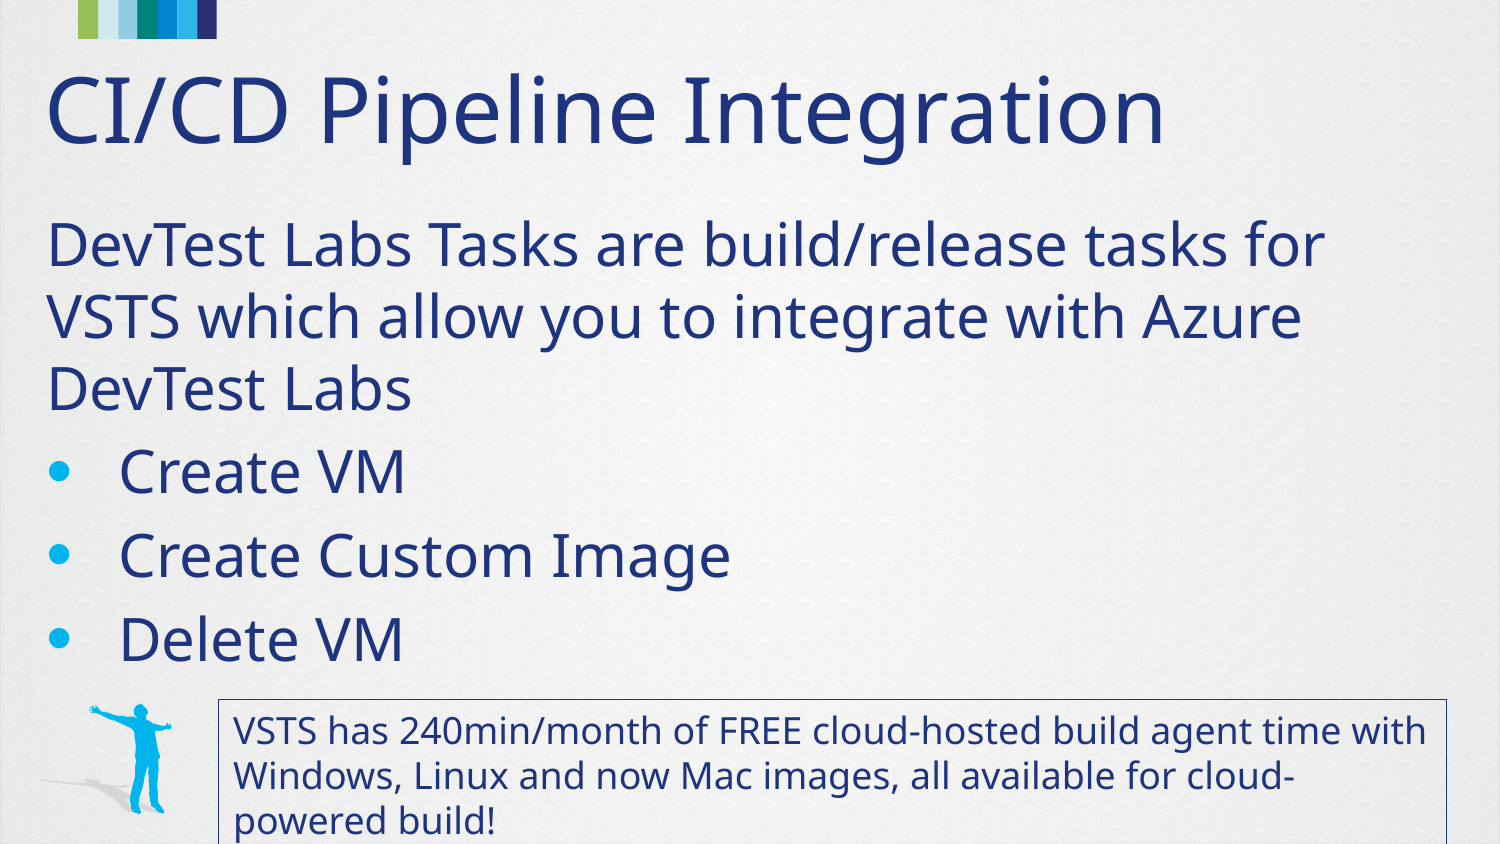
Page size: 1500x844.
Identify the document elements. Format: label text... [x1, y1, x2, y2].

list DevTest Labs Tasks are build/release tasks for VSTS which allow you to integrate with Azure DevTest Labs Create VM Create Custom Image Delete VM [29, 198, 1424, 682]
title CI/CD Pipeline Integration [29, 44, 1424, 185]
picture [0, 0, 1500, 844]
text_box VSTS has 240min/month of FREE cloud-hosted build agent time with Windows, Linux and now Mac images, all available for cloud-powered build! [218, 699, 1447, 844]
